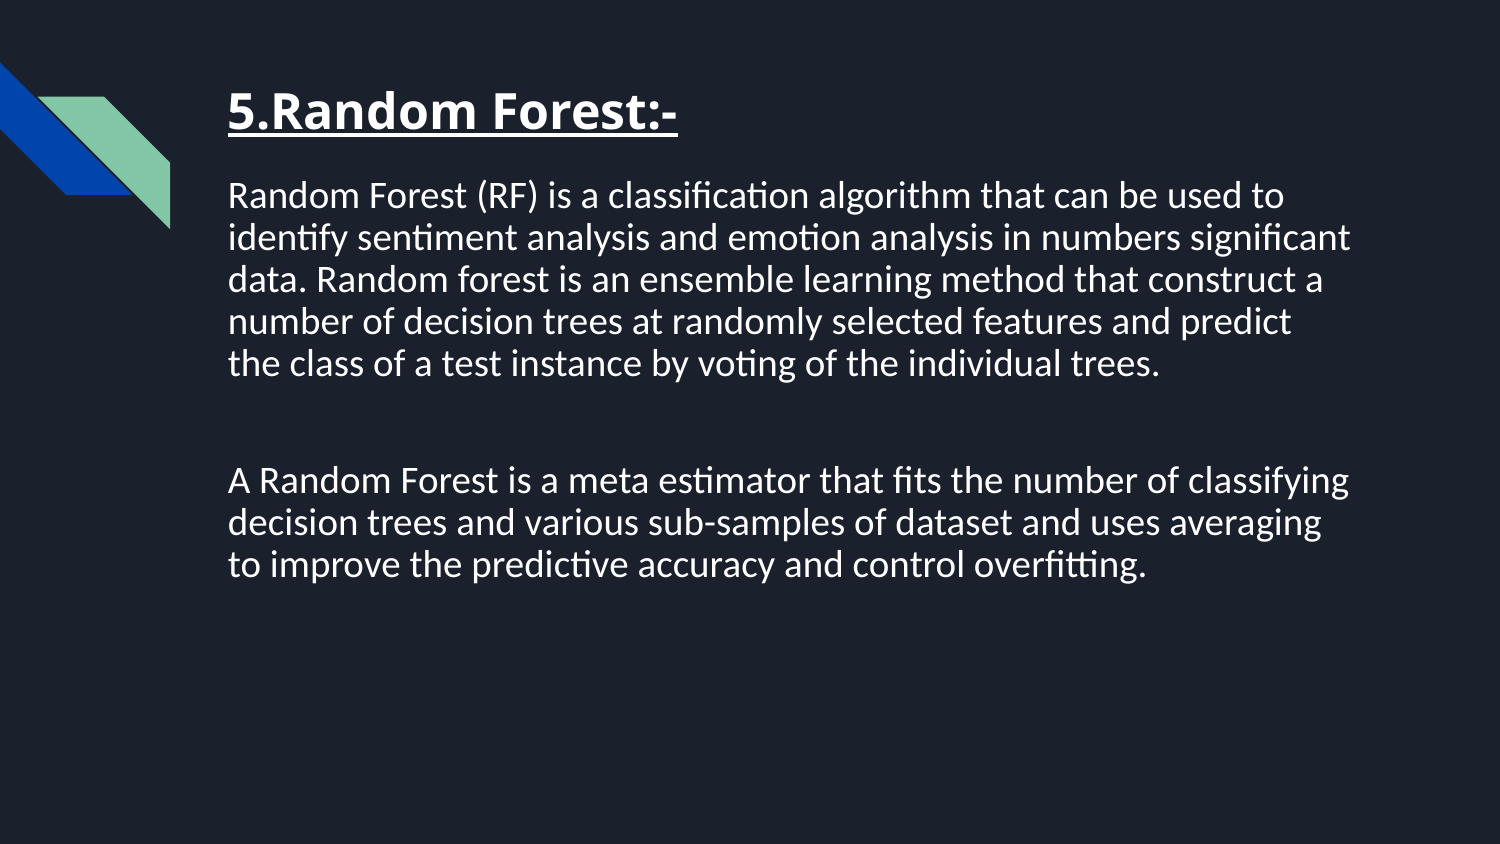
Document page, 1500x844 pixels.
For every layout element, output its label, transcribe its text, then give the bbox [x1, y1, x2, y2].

list Random Forest (RF) is a classification algorithm that can be used to identify sentiment analysis and emotion analysis in numbers significant data. Random forest is an ensemble learning method that construct a number of decision trees at randomly selected features and predict the class of a test instance by voting of the individual trees. A Random Forest is a meta estimator that fits the number of classifying decision trees and various sub-samples of dataset and uses averaging to improve the predictive accuracy and control overfitting. [212, 159, 1368, 638]
title 5.Random Forest:- [212, 64, 1368, 159]
